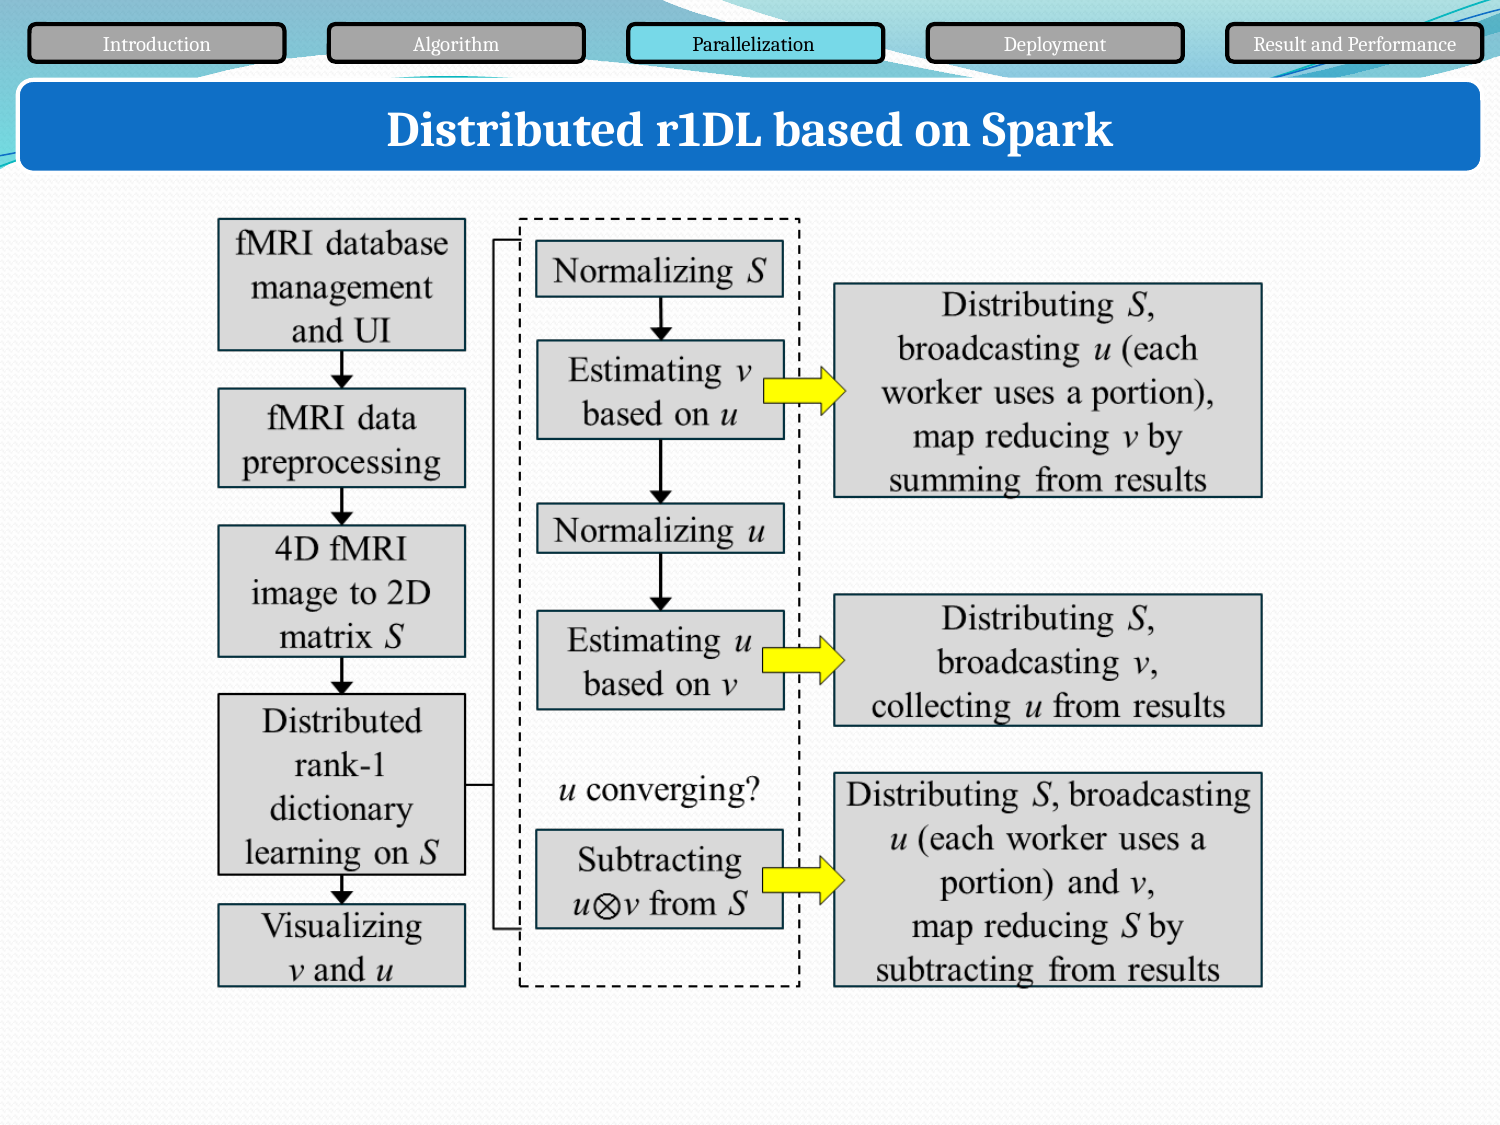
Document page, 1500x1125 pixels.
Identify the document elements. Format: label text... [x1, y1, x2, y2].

text_box Result and Performance [1225, 21, 1485, 64]
picture [212, 207, 1288, 1000]
text_box Algorithm [326, 21, 586, 64]
text_box Introduction [27, 21, 287, 64]
text_box Distributed r1DL based on Spark [15, 77, 1485, 175]
text_box Parallelization [626, 21, 886, 64]
text_box Deployment [925, 21, 1185, 64]
